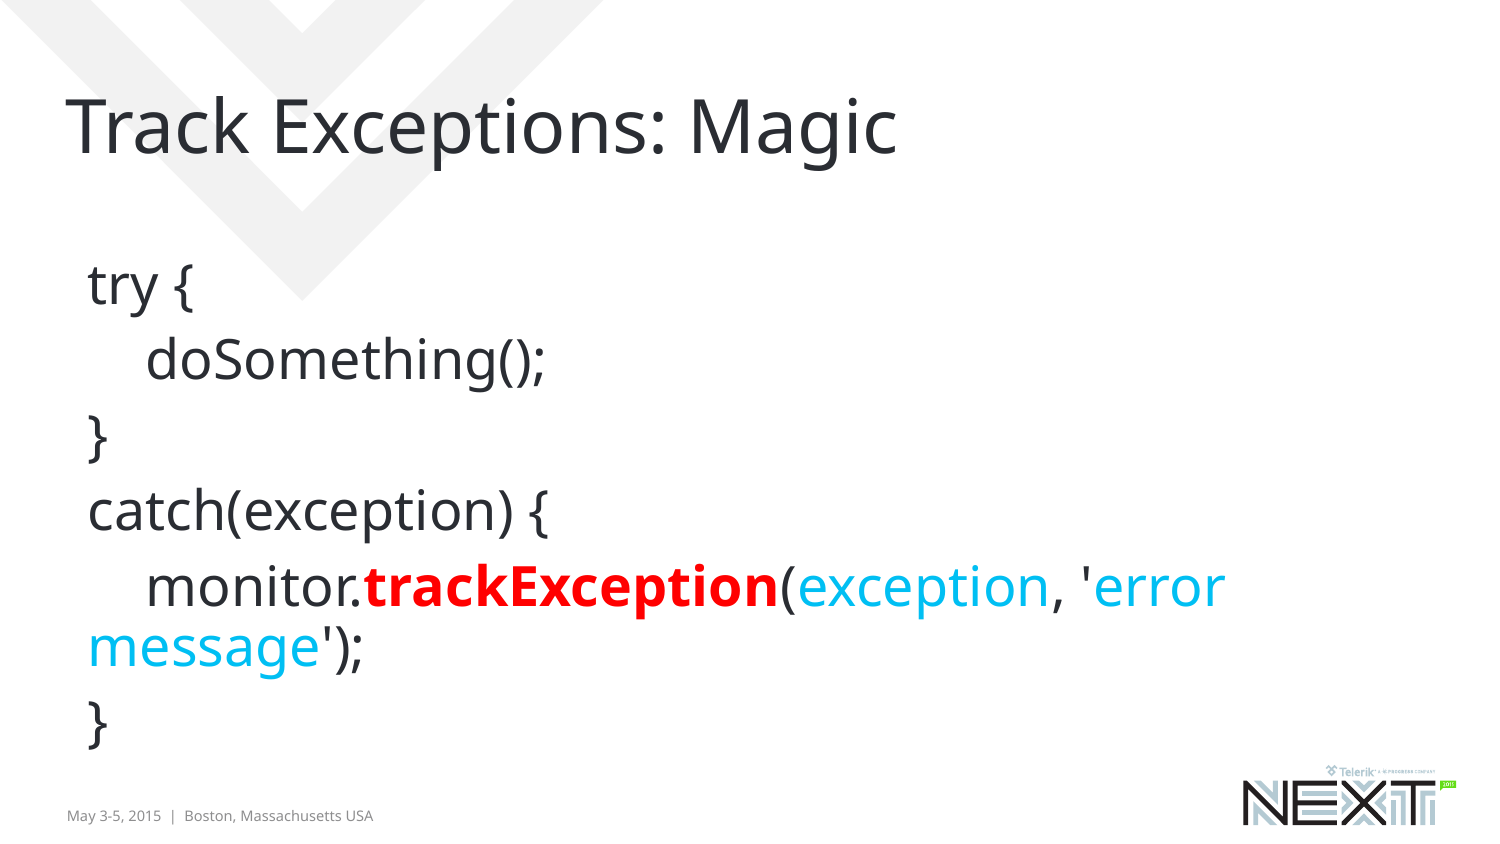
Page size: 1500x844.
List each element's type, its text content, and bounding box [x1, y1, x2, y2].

title Track Exceptions: Magic [53, 49, 1434, 208]
list try { doSomething(); } catch(exception) { monitor.trackException(exception, 'error message'); } [53, 250, 1500, 760]
